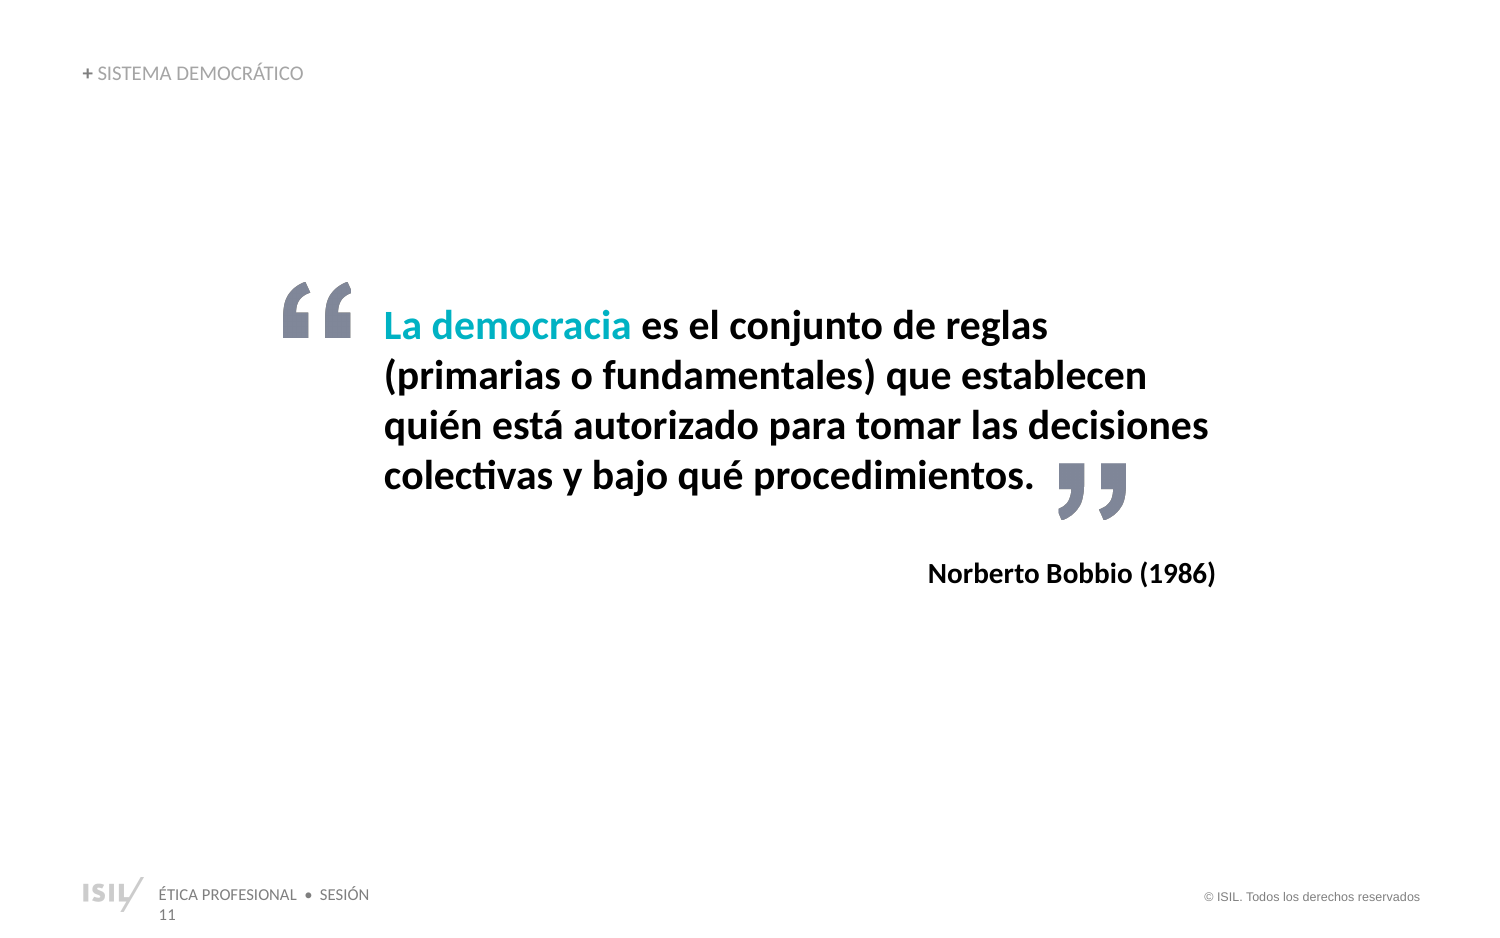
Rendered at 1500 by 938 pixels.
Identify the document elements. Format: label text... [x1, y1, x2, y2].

text_box + SISTEMA DEMOCRÁTICO [82, 62, 868, 85]
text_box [283, 282, 1217, 599]
